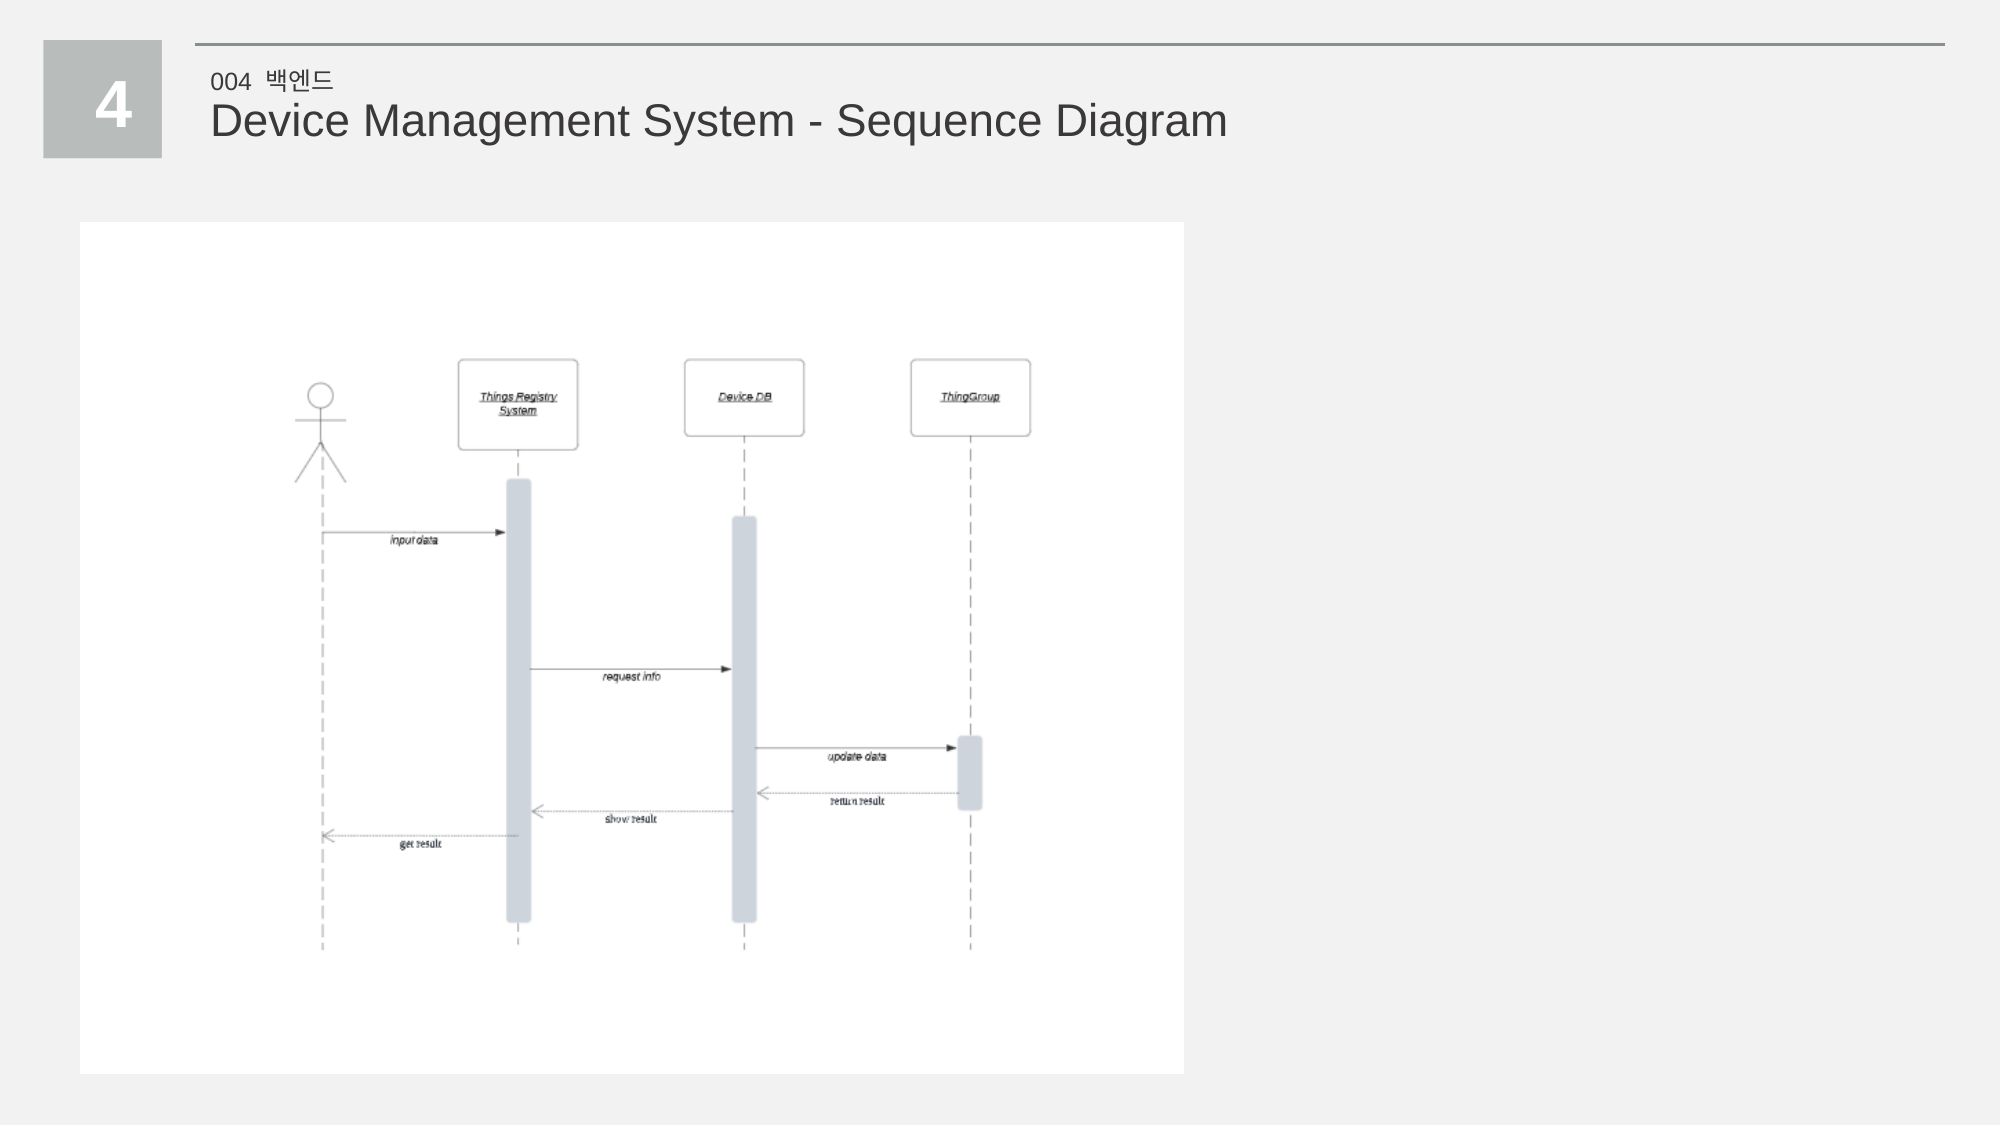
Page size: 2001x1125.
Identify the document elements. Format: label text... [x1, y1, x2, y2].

text_box Device Management System - Sequence Diagram [194, 82, 1373, 153]
text_box 4 [80, 52, 123, 148]
picture [80, 222, 1184, 1074]
text_box 004 백엔드 [195, 57, 350, 103]
text_box [42, 39, 163, 159]
